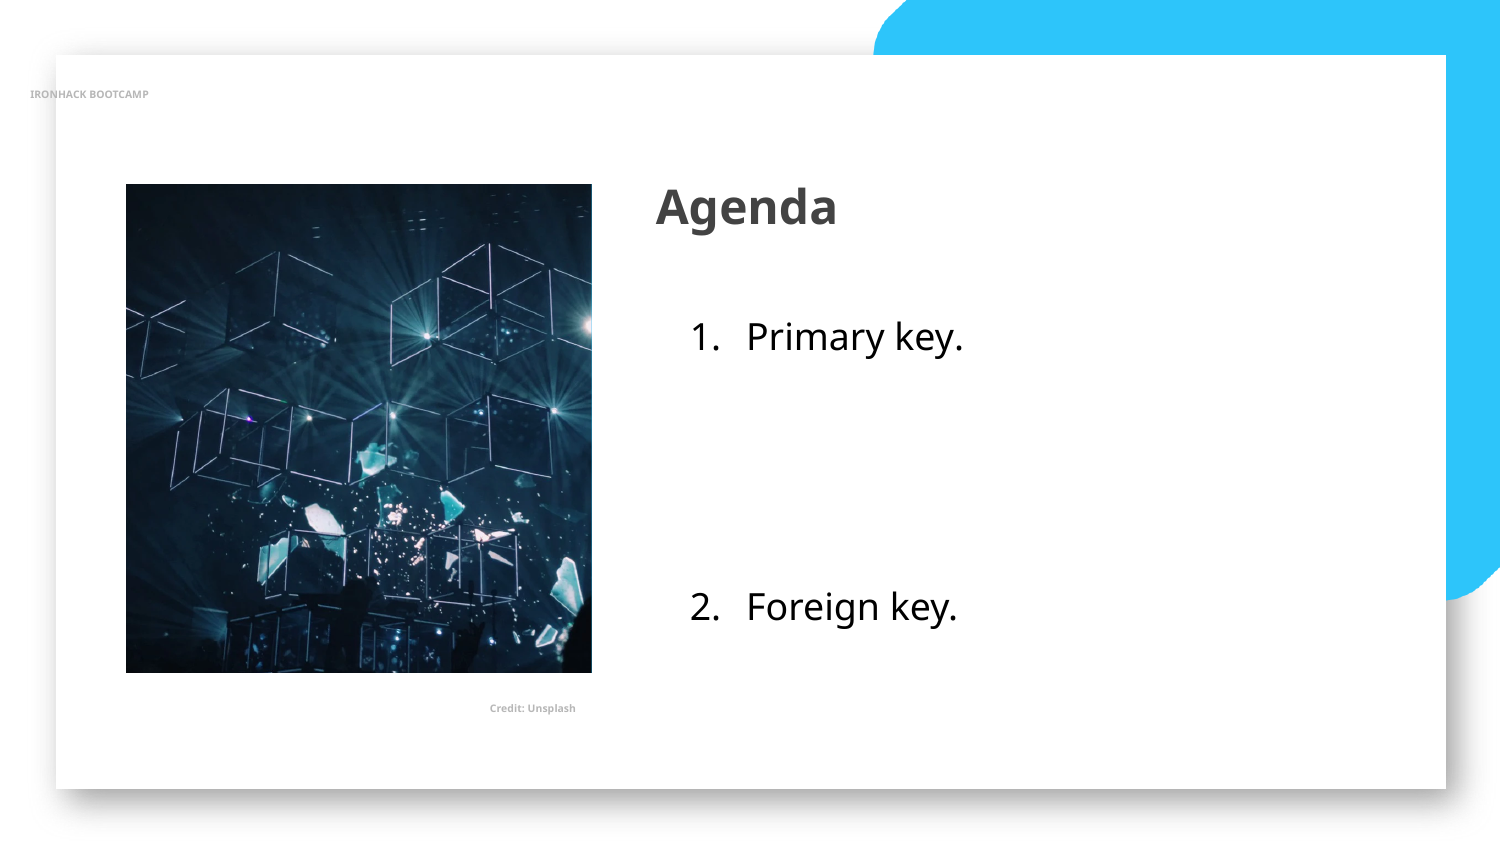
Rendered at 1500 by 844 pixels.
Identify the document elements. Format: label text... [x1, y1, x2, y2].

text_box Credit: Unsplash [253, 685, 592, 722]
text_box Primary key. Foreign key. [655, 275, 1368, 656]
text_box IRONHACK BOOTCAMP [15, 71, 354, 108]
picture [0, 0, 1500, 844]
text_box Agenda [640, 161, 1301, 279]
